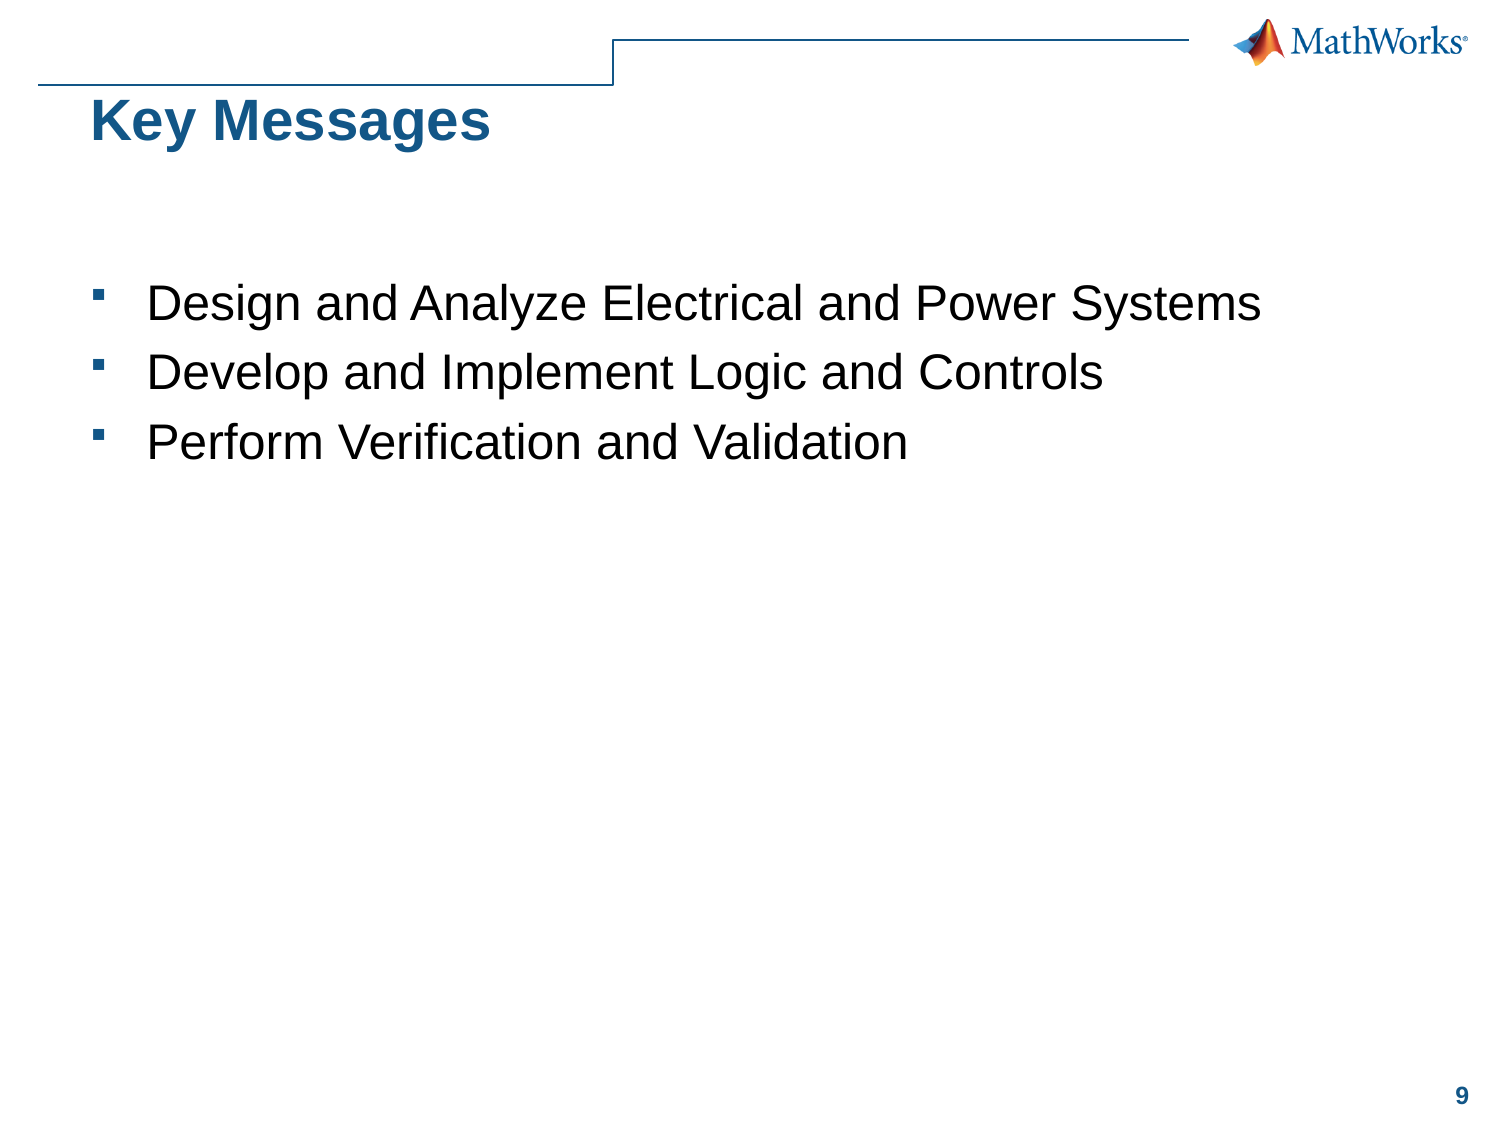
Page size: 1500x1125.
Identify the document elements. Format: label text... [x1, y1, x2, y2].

list Design and Analyze Electrical and Power Systems Develop and Implement Logic and Controls Perform Verification and Validation [75, 262, 1400, 1025]
picture [1226, 7, 1483, 78]
title Key Messages [75, 75, 1400, 238]
